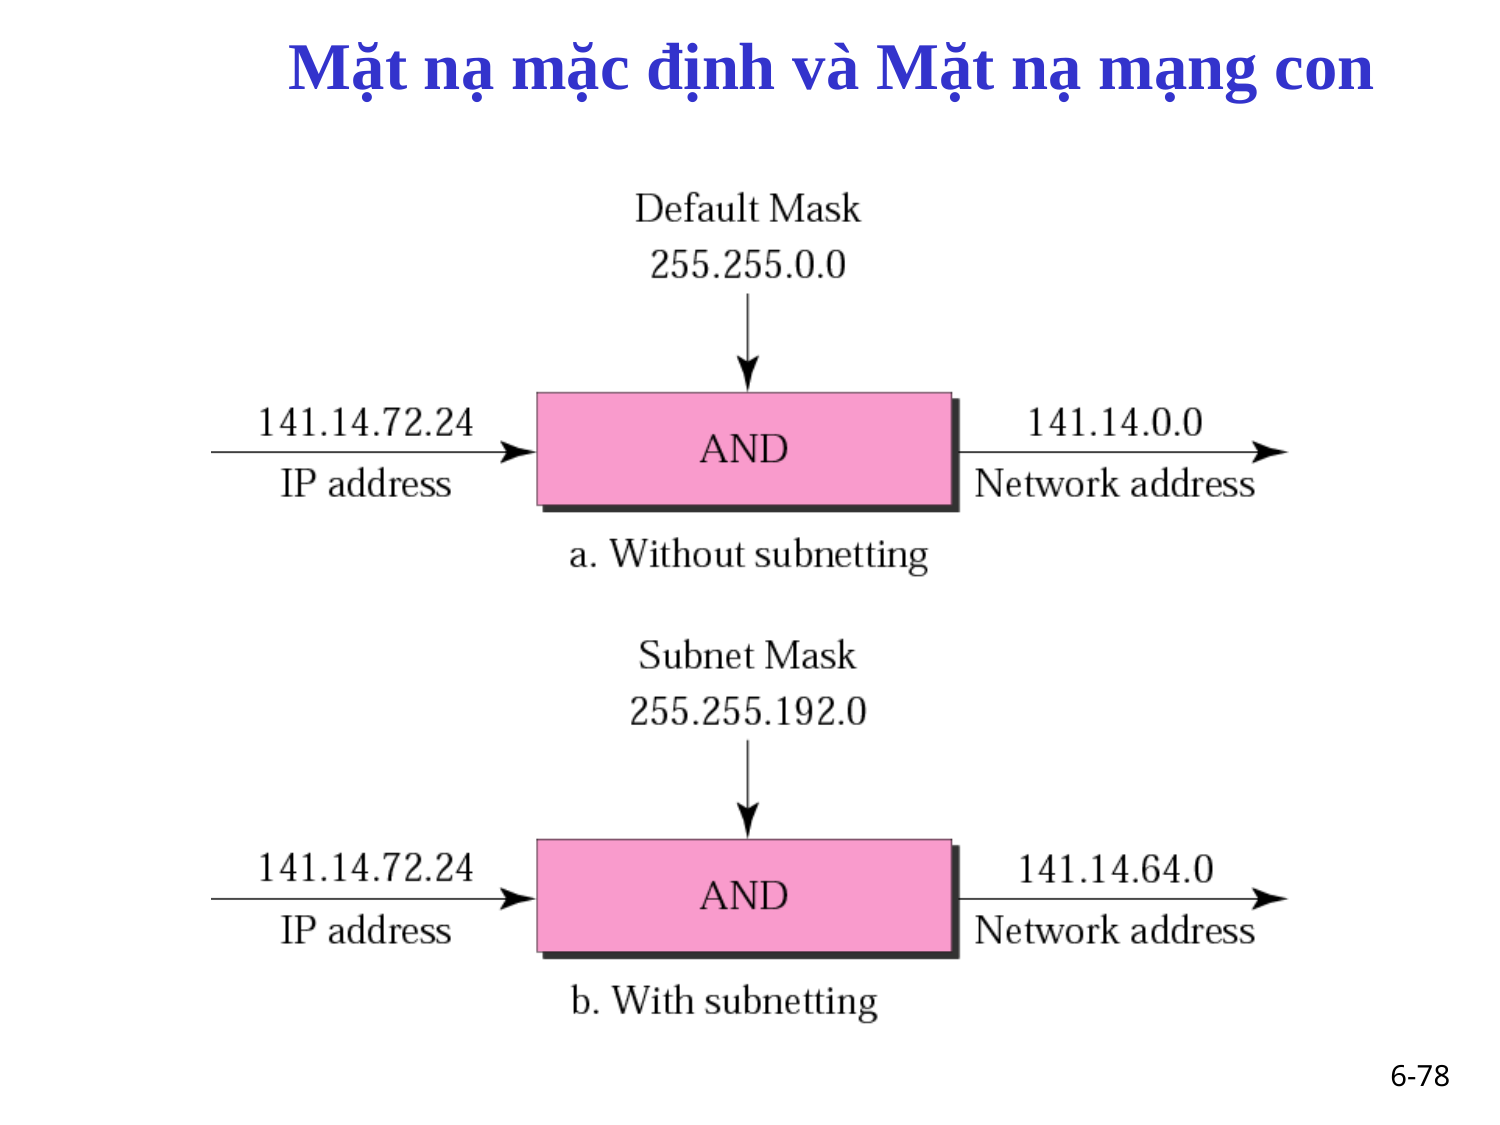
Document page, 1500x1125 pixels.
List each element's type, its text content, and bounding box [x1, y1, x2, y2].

picture [210, 186, 1289, 1026]
slide_number 6-78 [1362, 1049, 1466, 1125]
text_box Mặt nạ mặc định và Mặt nạ mạng con [273, 15, 1391, 111]
